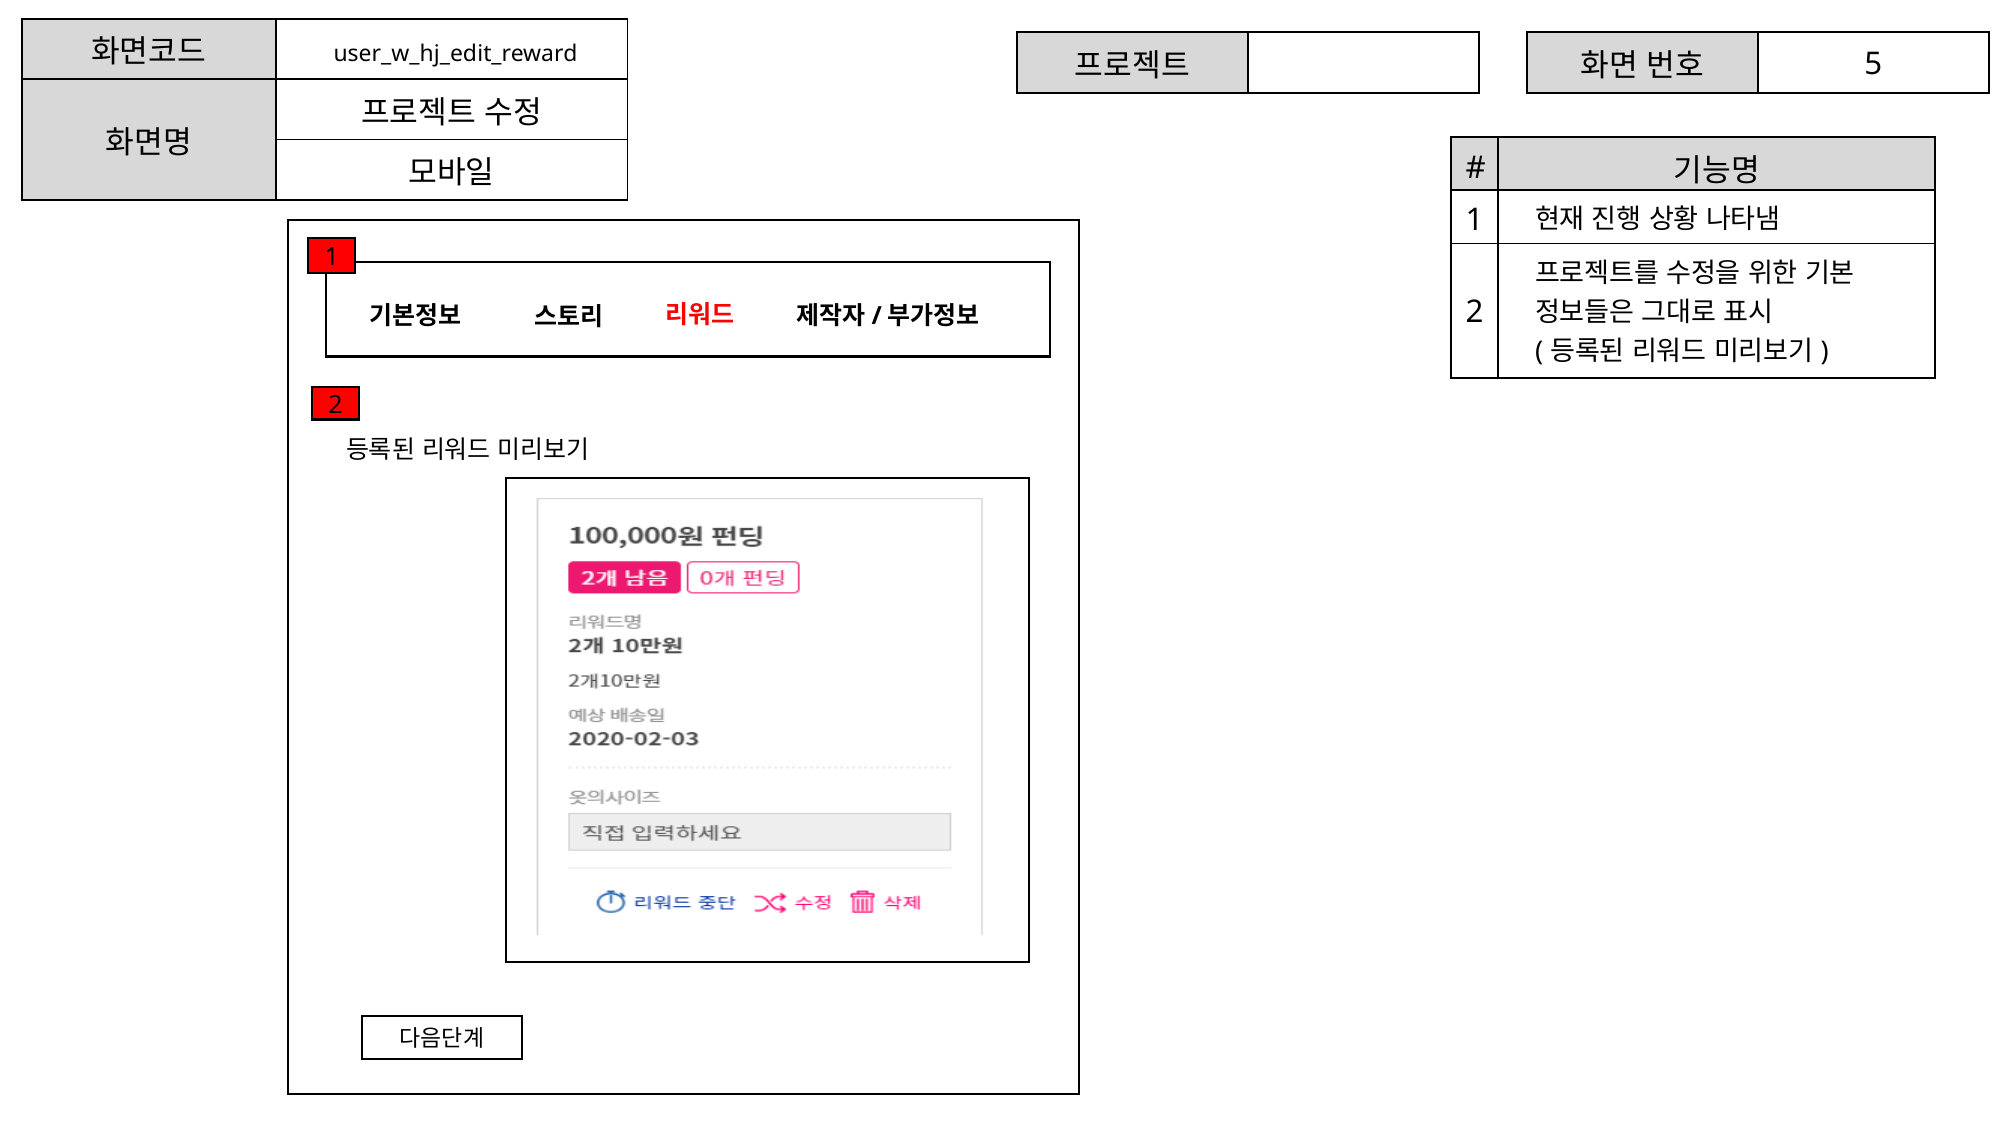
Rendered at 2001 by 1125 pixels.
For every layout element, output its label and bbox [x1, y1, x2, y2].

table_cell [23, 80, 275, 199]
table_header [277, 20, 627, 78]
table_header [1759, 33, 1988, 92]
table_cell [1499, 191, 1934, 243]
table_header [1249, 33, 1478, 92]
table_cell [1499, 244, 1934, 377]
table_header [1018, 33, 1247, 92]
table_cell [1452, 191, 1497, 243]
table_cell [1452, 244, 1497, 377]
table_header [1452, 138, 1497, 189]
table_header [1528, 33, 1757, 92]
text_box [287, 219, 1103, 1095]
table_header [1499, 138, 1934, 189]
table_header [23, 20, 275, 78]
table_cell [277, 140, 627, 199]
table_cell [277, 80, 627, 139]
